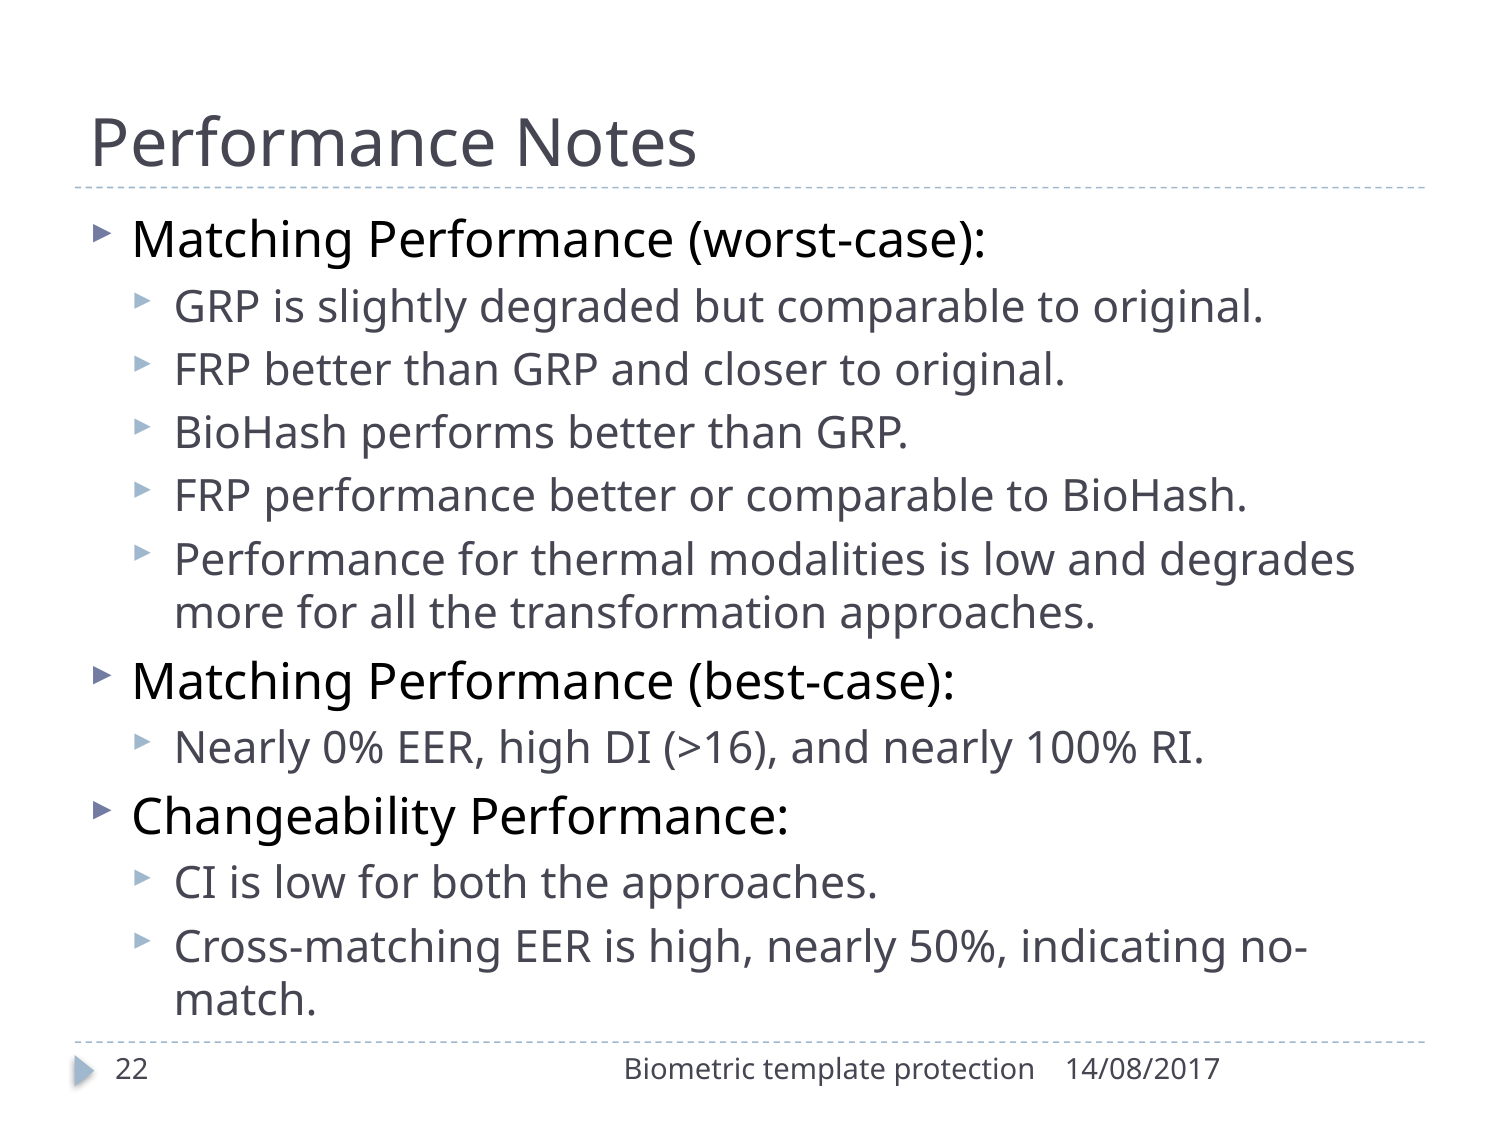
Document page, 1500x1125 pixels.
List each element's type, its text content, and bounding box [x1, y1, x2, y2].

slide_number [1051, 1042, 1426, 1103]
title Performance Notes [75, 24, 1425, 188]
list Matching Performance (worst-case): GRP is slightly degraded but comparable to original. FRP better than GRP and closer to original. BioHash performs better than GRP. FRP performance better or comparable to BioHash. Performance for thermal modalities is low and degrades more for all the transformation approaches. Matching Performance (best-case): Nearly 0% EER, high DI (>16), and nearly 100% RI. Changeability Performance: CI is low for both the approaches. Cross-matching EER is high, nearly 50%, indicating no-match. [75, 200, 1425, 1038]
slide_number 22 [100, 1042, 426, 1103]
footer Biometric template protection [475, 1042, 1051, 1103]
